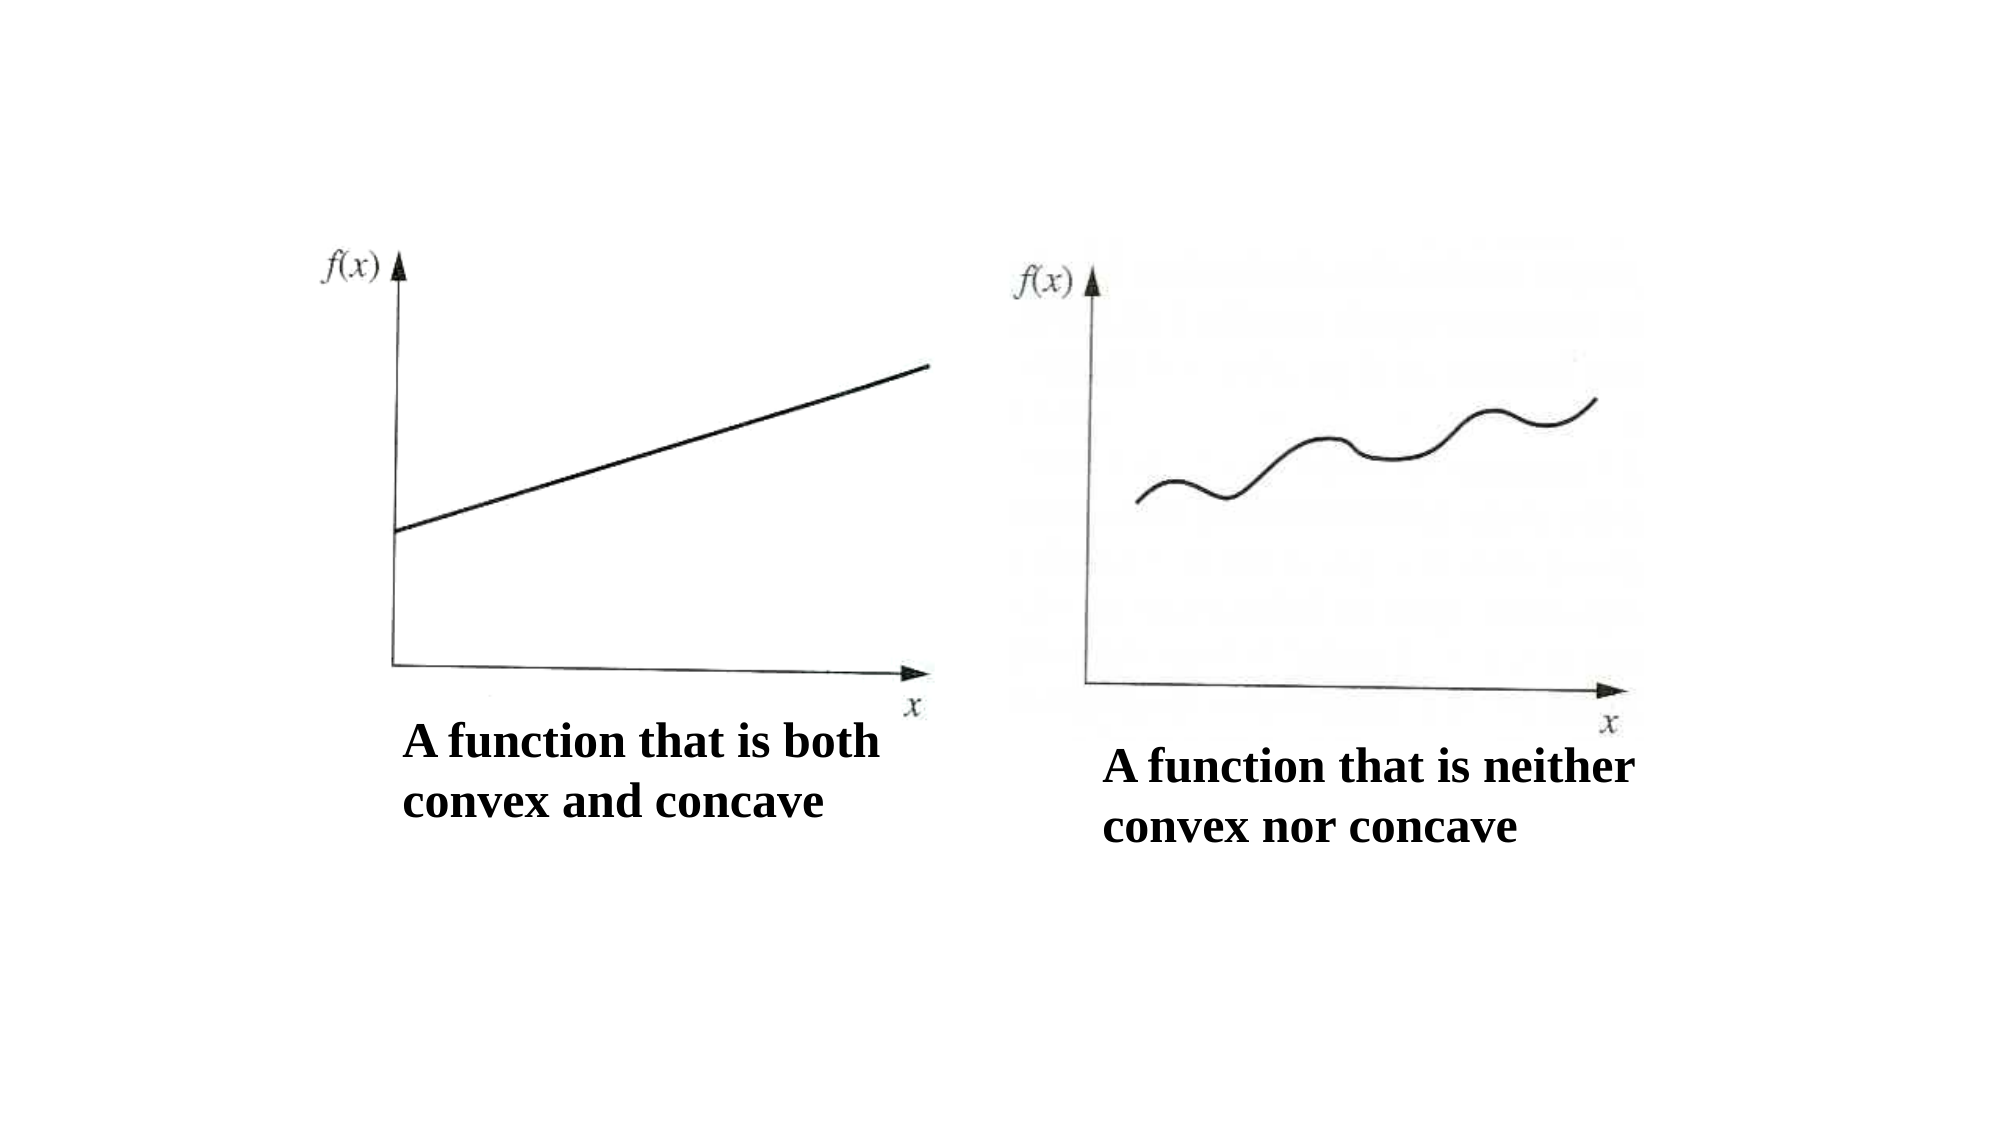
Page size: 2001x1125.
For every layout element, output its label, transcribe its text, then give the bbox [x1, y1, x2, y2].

picture [312, 237, 960, 722]
text_box A function that is both convex and concave [387, 722, 900, 835]
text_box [999, 237, 1663, 862]
